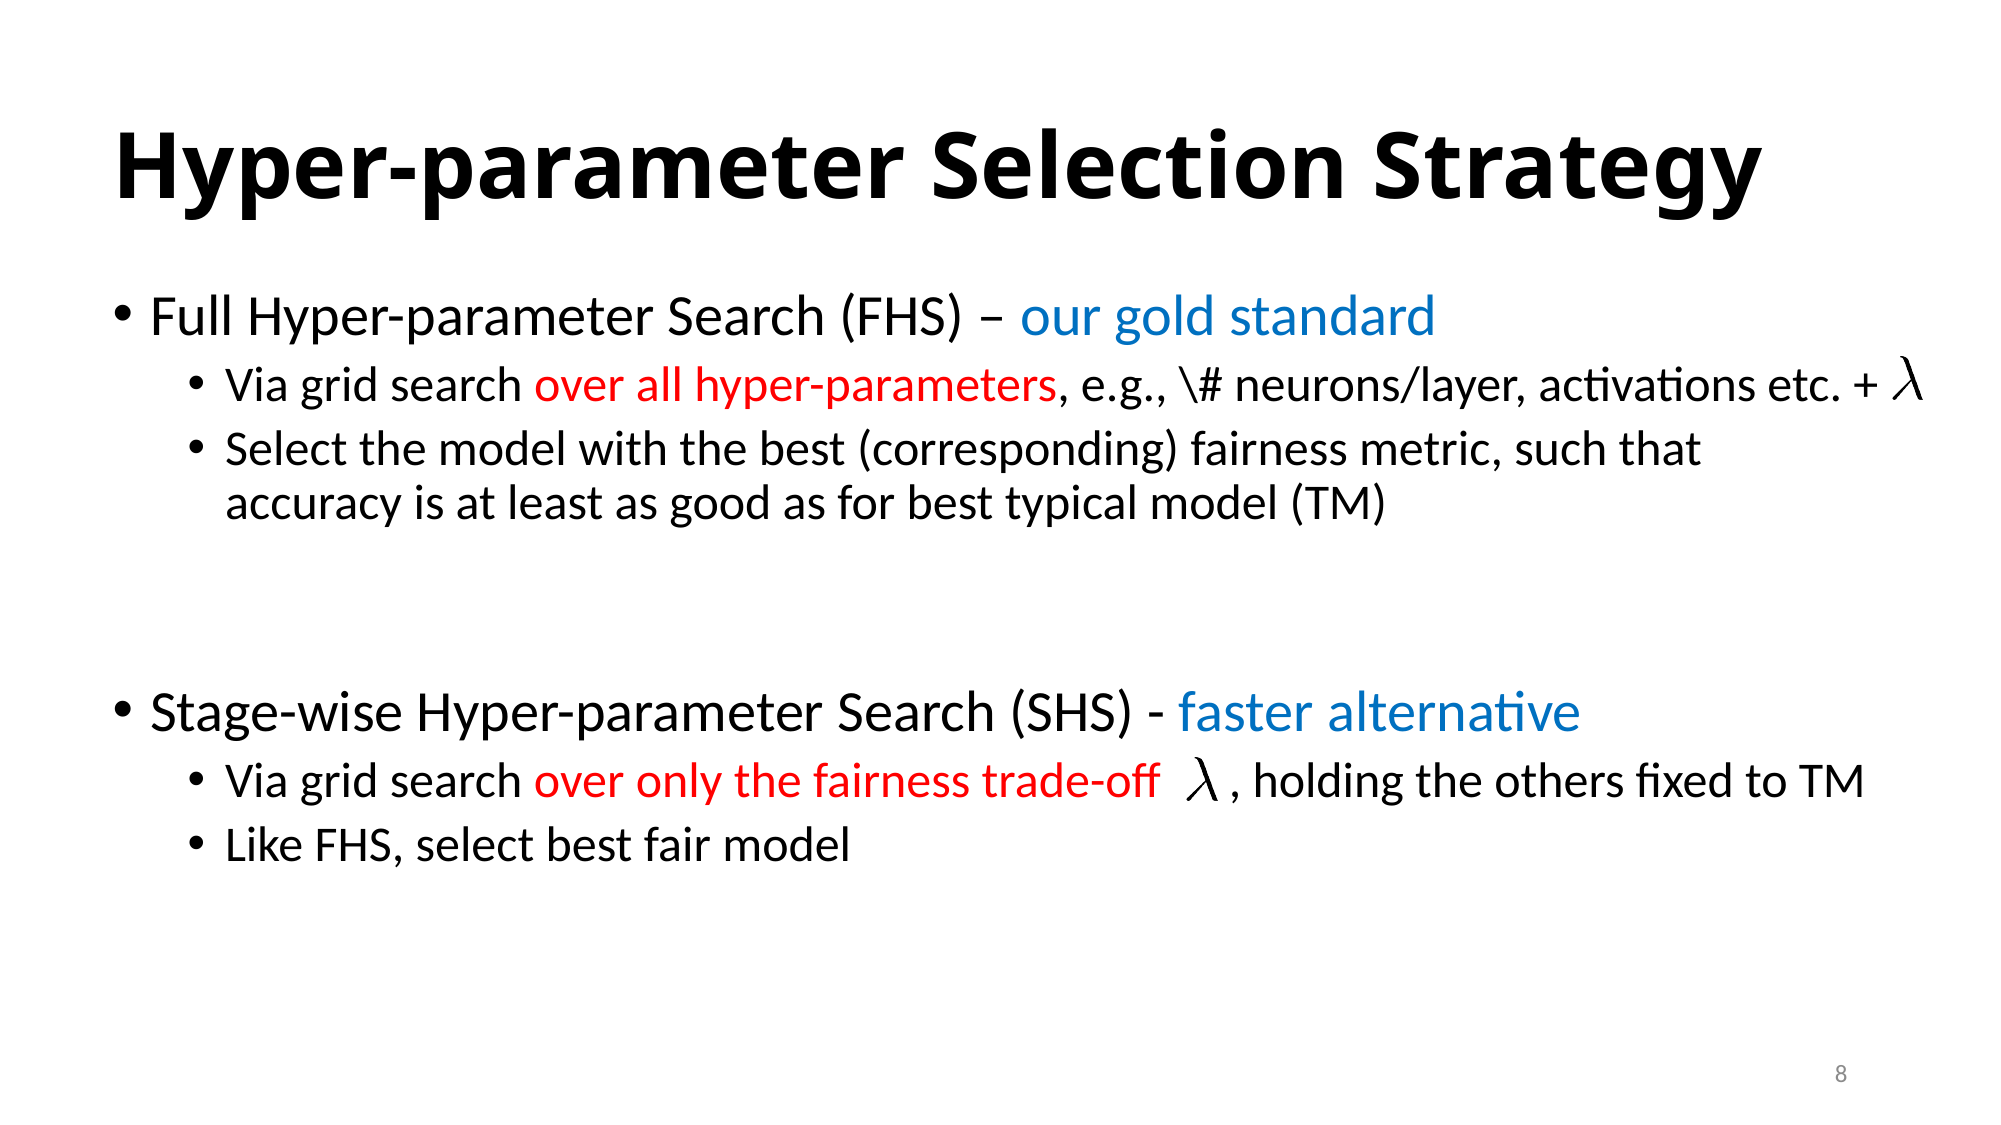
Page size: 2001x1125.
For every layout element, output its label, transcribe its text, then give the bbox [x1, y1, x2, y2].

picture [1186, 757, 1218, 801]
slide_number 8 [1412, 1042, 1863, 1103]
text_box Stage-wise Hyper-parameter Search (SHS) - faster alternative Via grid search over only the fairness trade-off , holding the others fixed to TM Like FHS, select best fair model [97, 673, 1903, 1022]
list Full Hyper-parameter Search (FHS) – our gold standard Via grid search over all hyper-parameters, e.g., \# neurons/layer, activations etc. + Select the model with the best (corresponding) fairness metric, such that accuracy is at least as good as for best typical model (TM) [97, 277, 1903, 626]
picture [1891, 356, 1923, 400]
title Hyper-parameter Selection Strategy [97, 59, 1823, 277]
